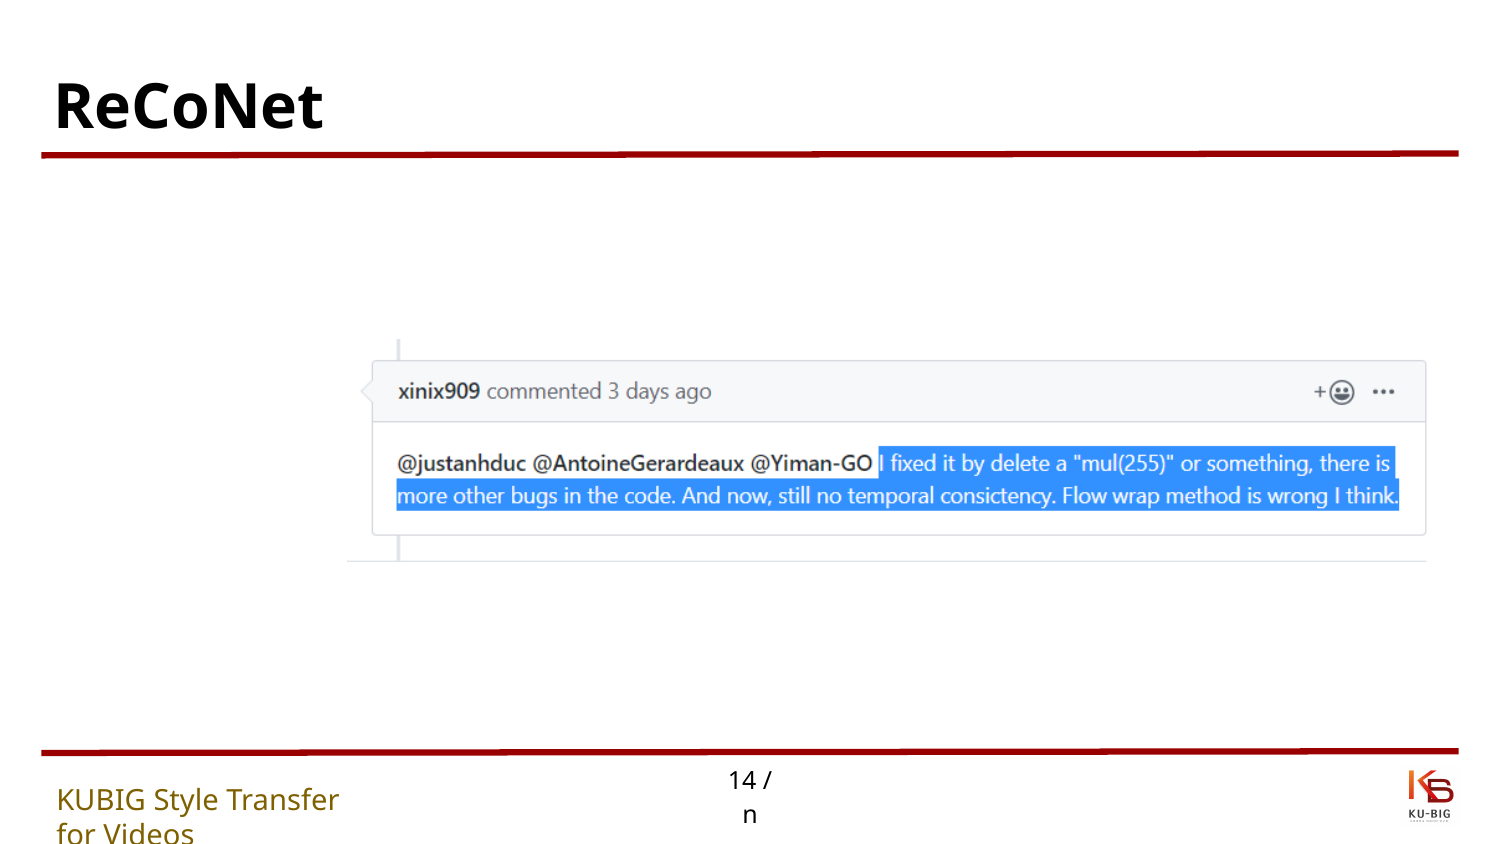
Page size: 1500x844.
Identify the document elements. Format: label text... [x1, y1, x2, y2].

picture [1400, 766, 1460, 826]
slide_number 14 / n [705, 763, 795, 829]
picture [347, 339, 1434, 562]
title ReCoNet [38, 52, 1401, 156]
